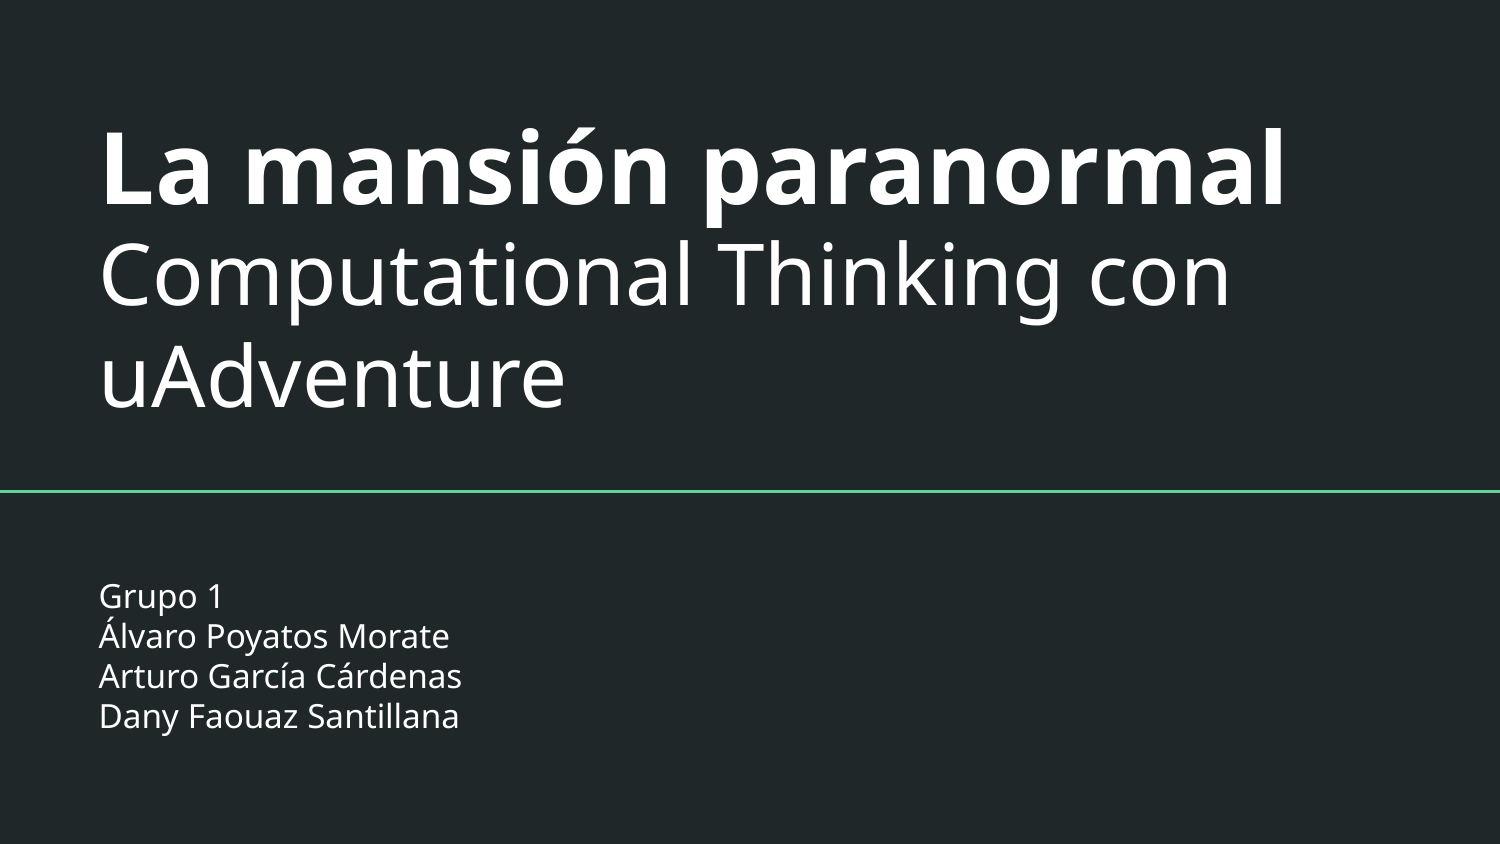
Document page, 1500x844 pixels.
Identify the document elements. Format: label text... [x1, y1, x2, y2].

title La mansión paranormal [83, 33, 1417, 295]
title Computational Thinking con uAdventure [83, 295, 1417, 440]
subtitle Grupo 1 Álvaro Poyatos Morate Arturo García Cárdenas Dany Faouaz Santillana [83, 560, 1417, 664]
